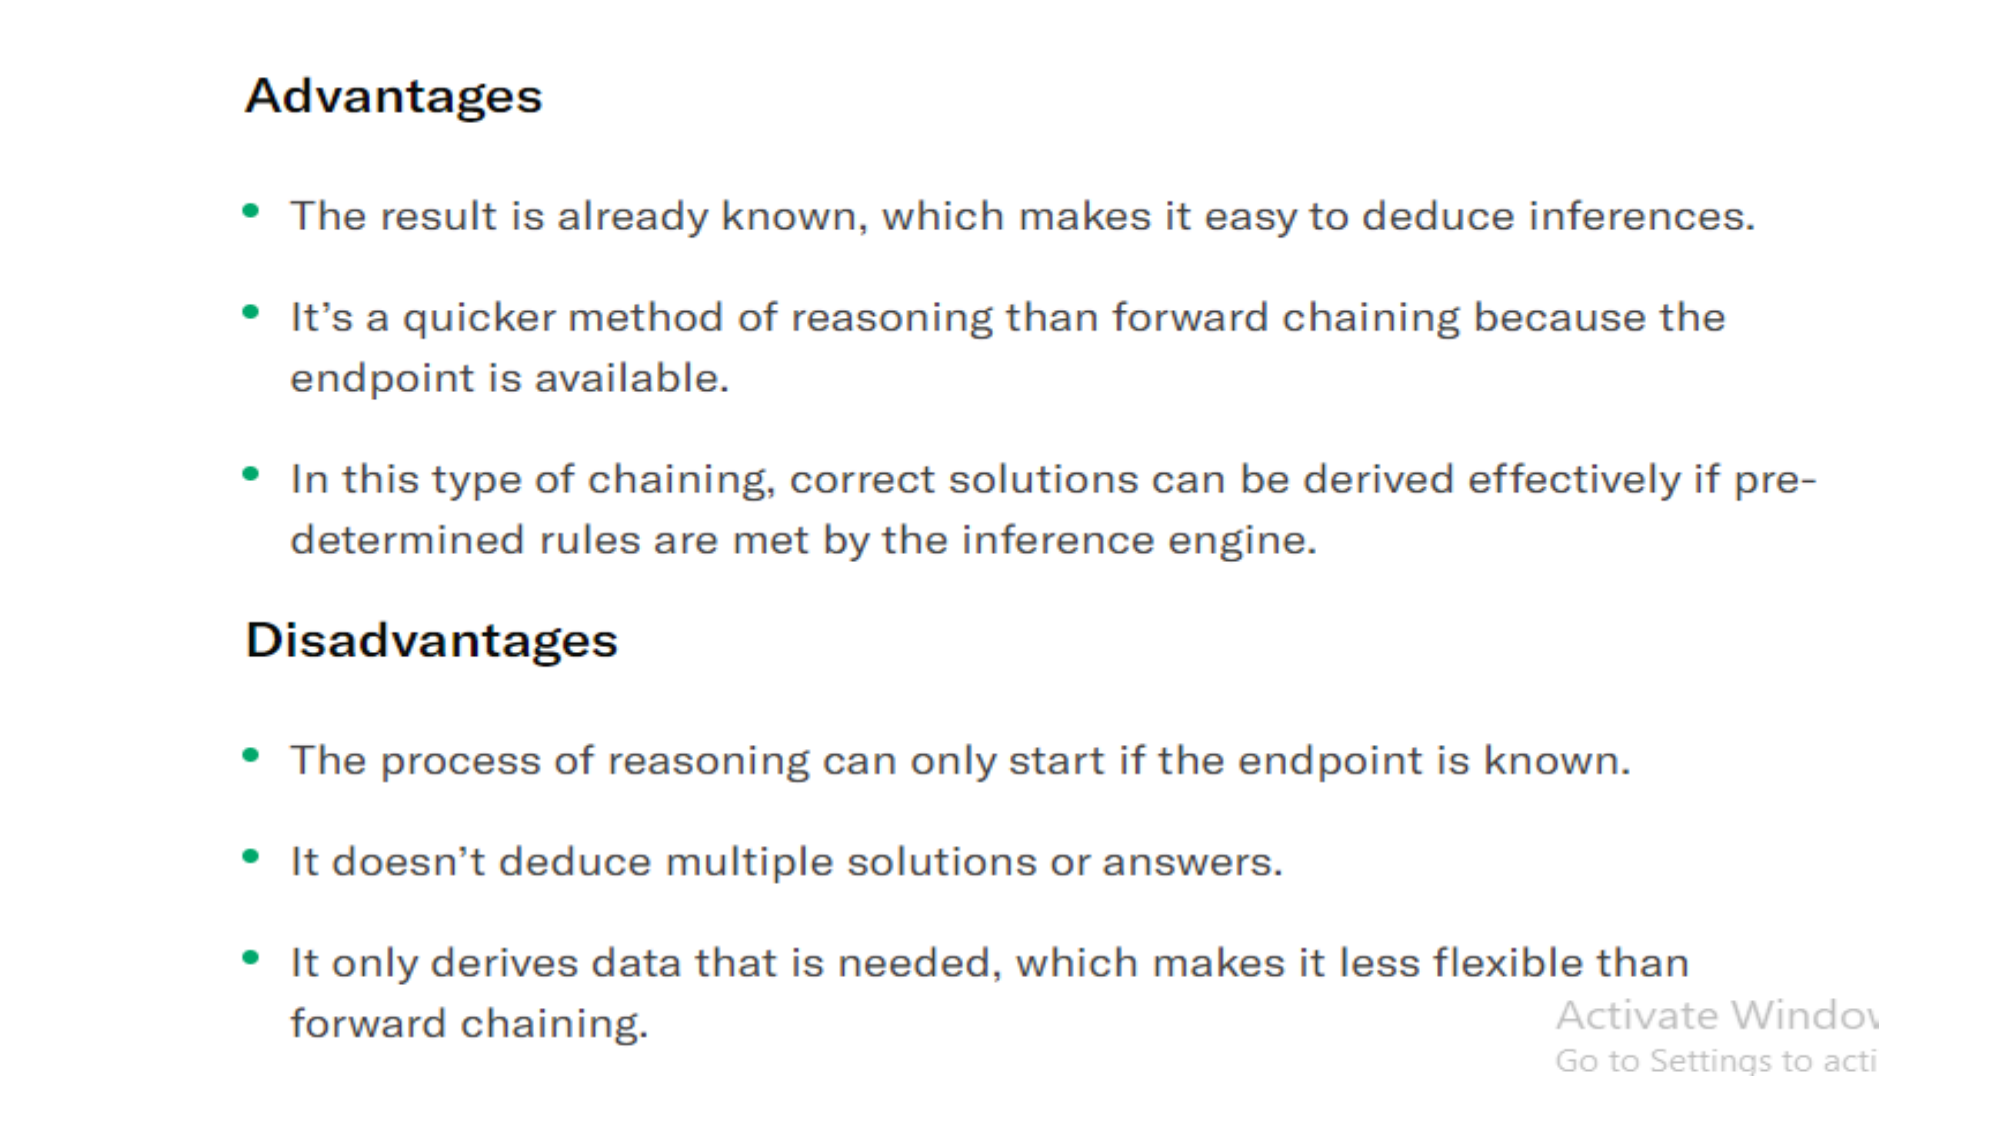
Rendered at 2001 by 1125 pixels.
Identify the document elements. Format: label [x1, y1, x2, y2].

picture [130, 54, 1879, 1076]
